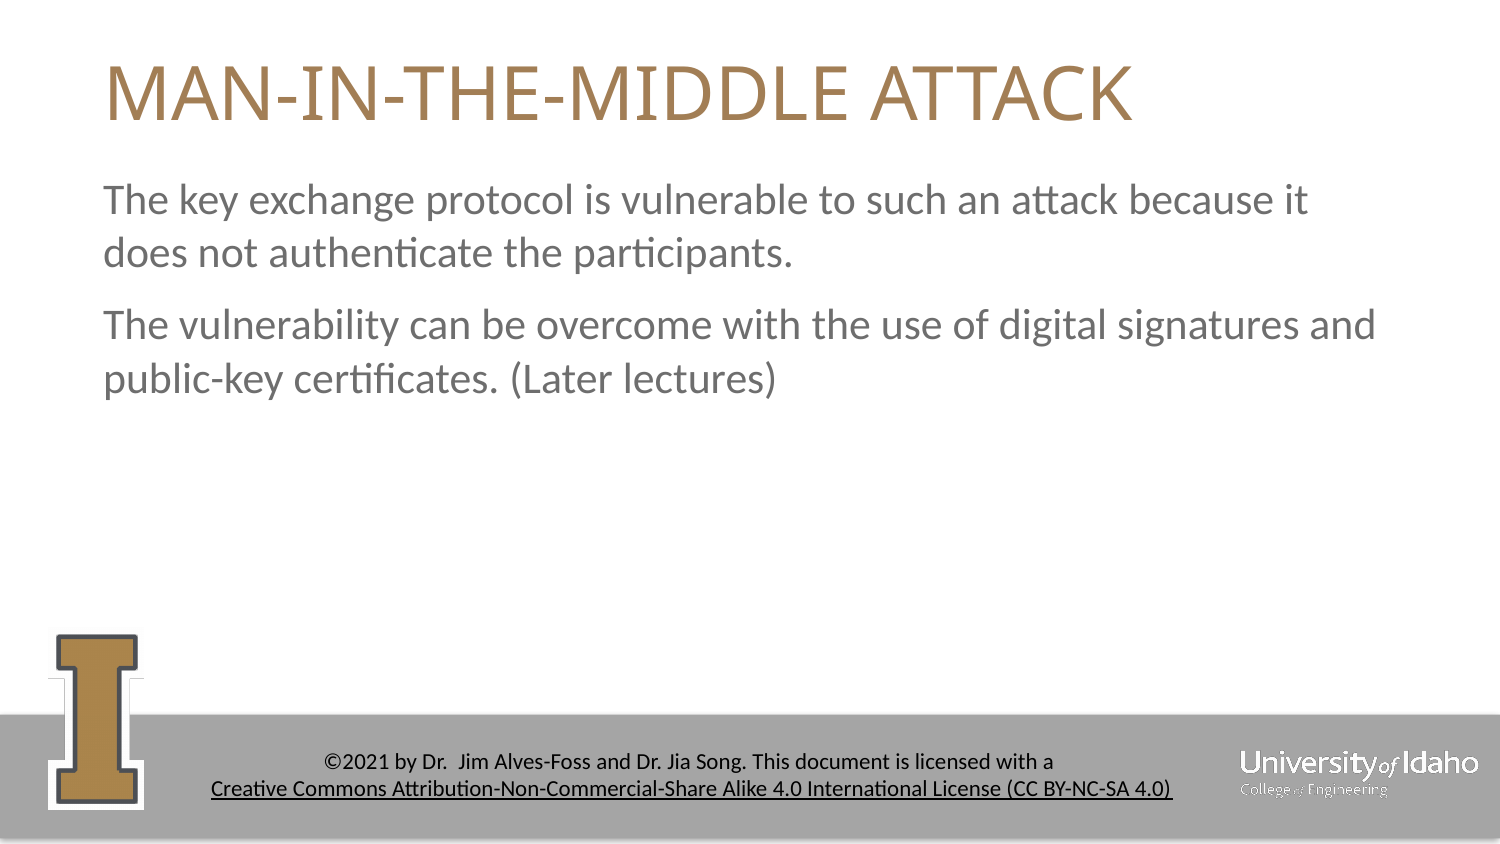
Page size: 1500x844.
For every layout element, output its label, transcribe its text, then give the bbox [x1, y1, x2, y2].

title MAN-IN-THE-MIDDLE ATTACK [103, 44, 1397, 158]
picture [1118, 658, 1500, 844]
picture [48, 627, 144, 810]
list The key exchange protocol is vulnerable to such an attack because it does not authenticate the participants. The vulnerability can be overcome with the use of digital signatures and public-key certificates. (Later lectures) [103, 169, 1397, 760]
